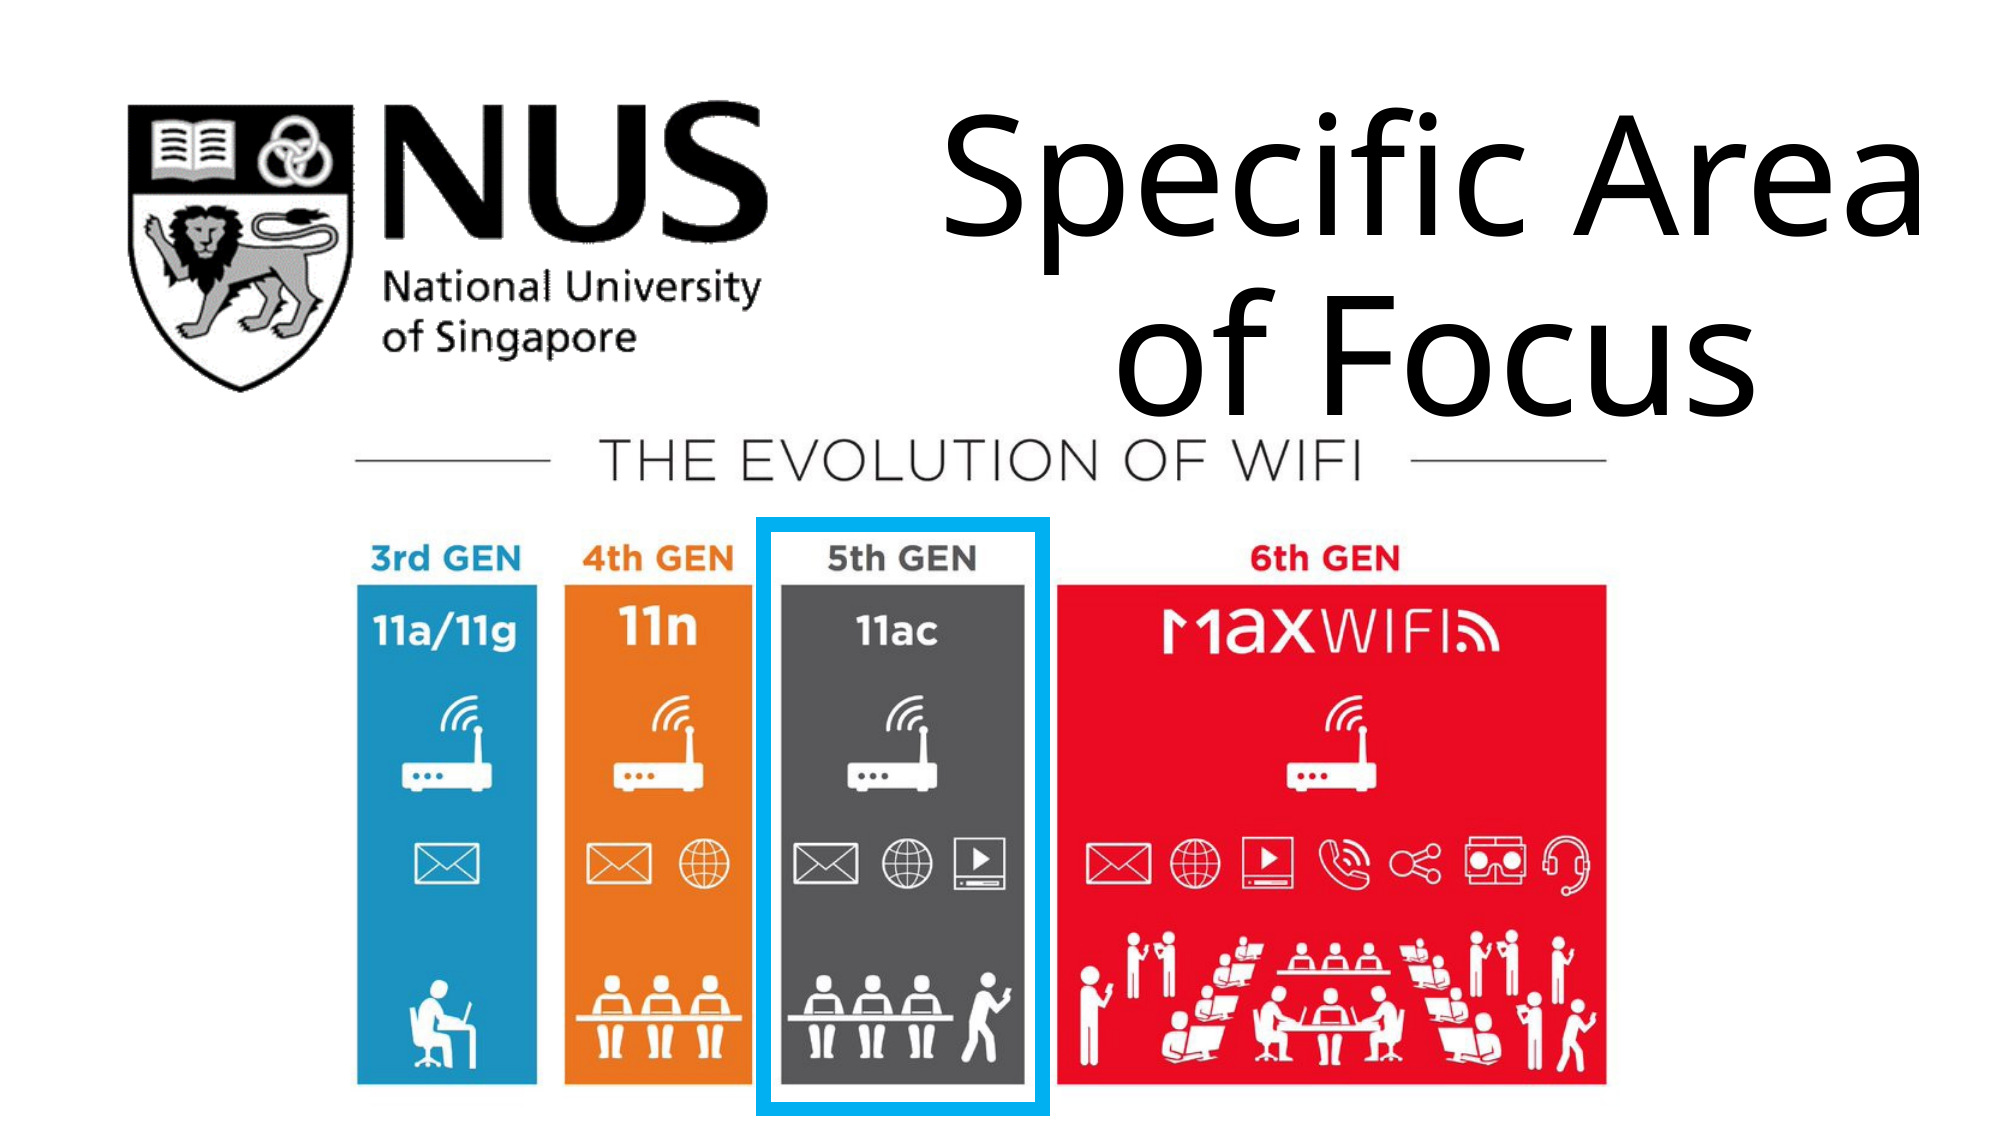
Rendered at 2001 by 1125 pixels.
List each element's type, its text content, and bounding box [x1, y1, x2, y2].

title Specific Area of Focus [896, 76, 2000, 468]
picture [0, 0, 1696, 1125]
